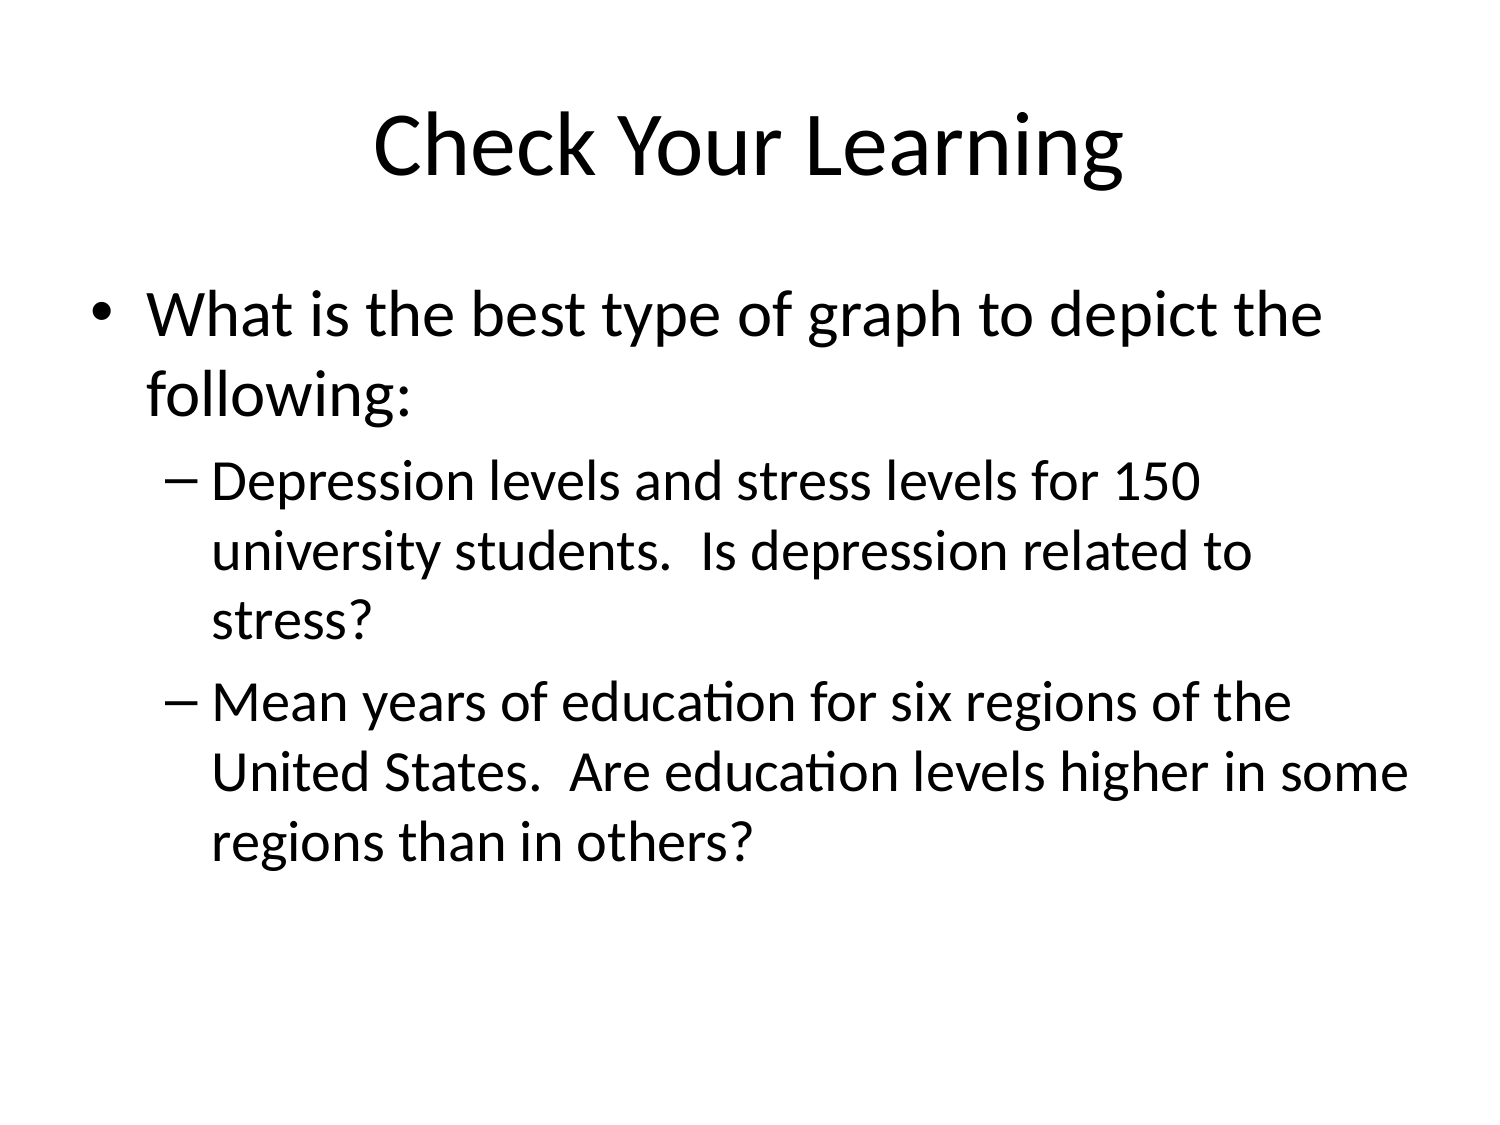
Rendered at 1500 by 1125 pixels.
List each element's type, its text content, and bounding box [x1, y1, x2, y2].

title Check Your Learning [75, 45, 1425, 233]
list What is the best type of graph to depict the following: Depression levels and stress levels for 150 university students. Is depression related to stress? Mean years of education for six regions of the United States. Are education levels higher in some regions than in others? [75, 262, 1425, 1005]
